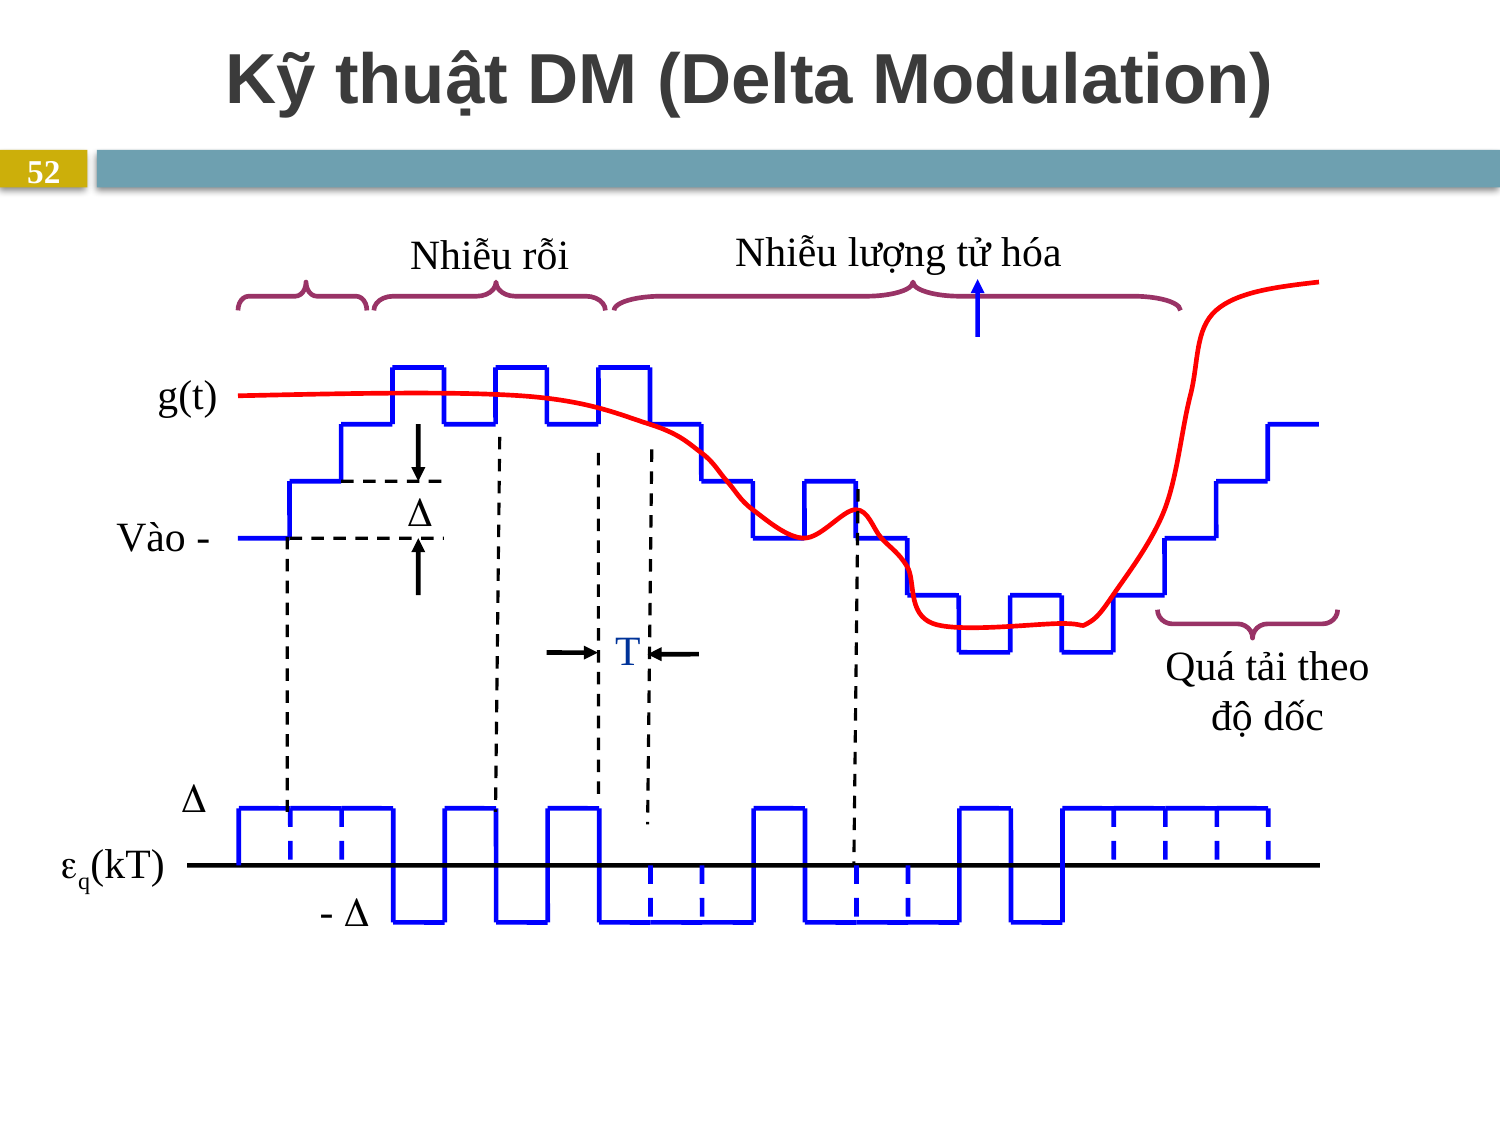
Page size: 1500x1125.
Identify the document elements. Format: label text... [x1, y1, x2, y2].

text_box Nhiễu rỗi [410, 228, 596, 286]
text_box  [407, 484, 473, 542]
text_box  [181, 770, 261, 828]
text_box [614, 282, 977, 311]
text_box -  [319, 884, 423, 942]
text_box [978, 296, 1181, 311]
text_box [546, 646, 598, 659]
text_box T [589, 623, 667, 681]
text_box [373, 286, 606, 311]
text_box [647, 648, 699, 661]
text_box q(kT) [60, 836, 215, 894]
text_box g(t) [157, 367, 261, 425]
text_box [971, 279, 984, 337]
text_box Quá tải theo độ dốc [1147, 638, 1388, 725]
text_box [412, 538, 425, 596]
slide_number 52 [0, 149, 88, 191]
title Kỹ thuật DM (Delta Modulation) [0, 12, 1500, 138]
text_box [237, 282, 367, 311]
text_box Vào - [116, 509, 245, 596]
text_box [237, 281, 1319, 628]
text_box [412, 424, 425, 482]
text_box Nhiễu lượng tử hóa [735, 224, 1154, 282]
text_box [1157, 609, 1338, 638]
